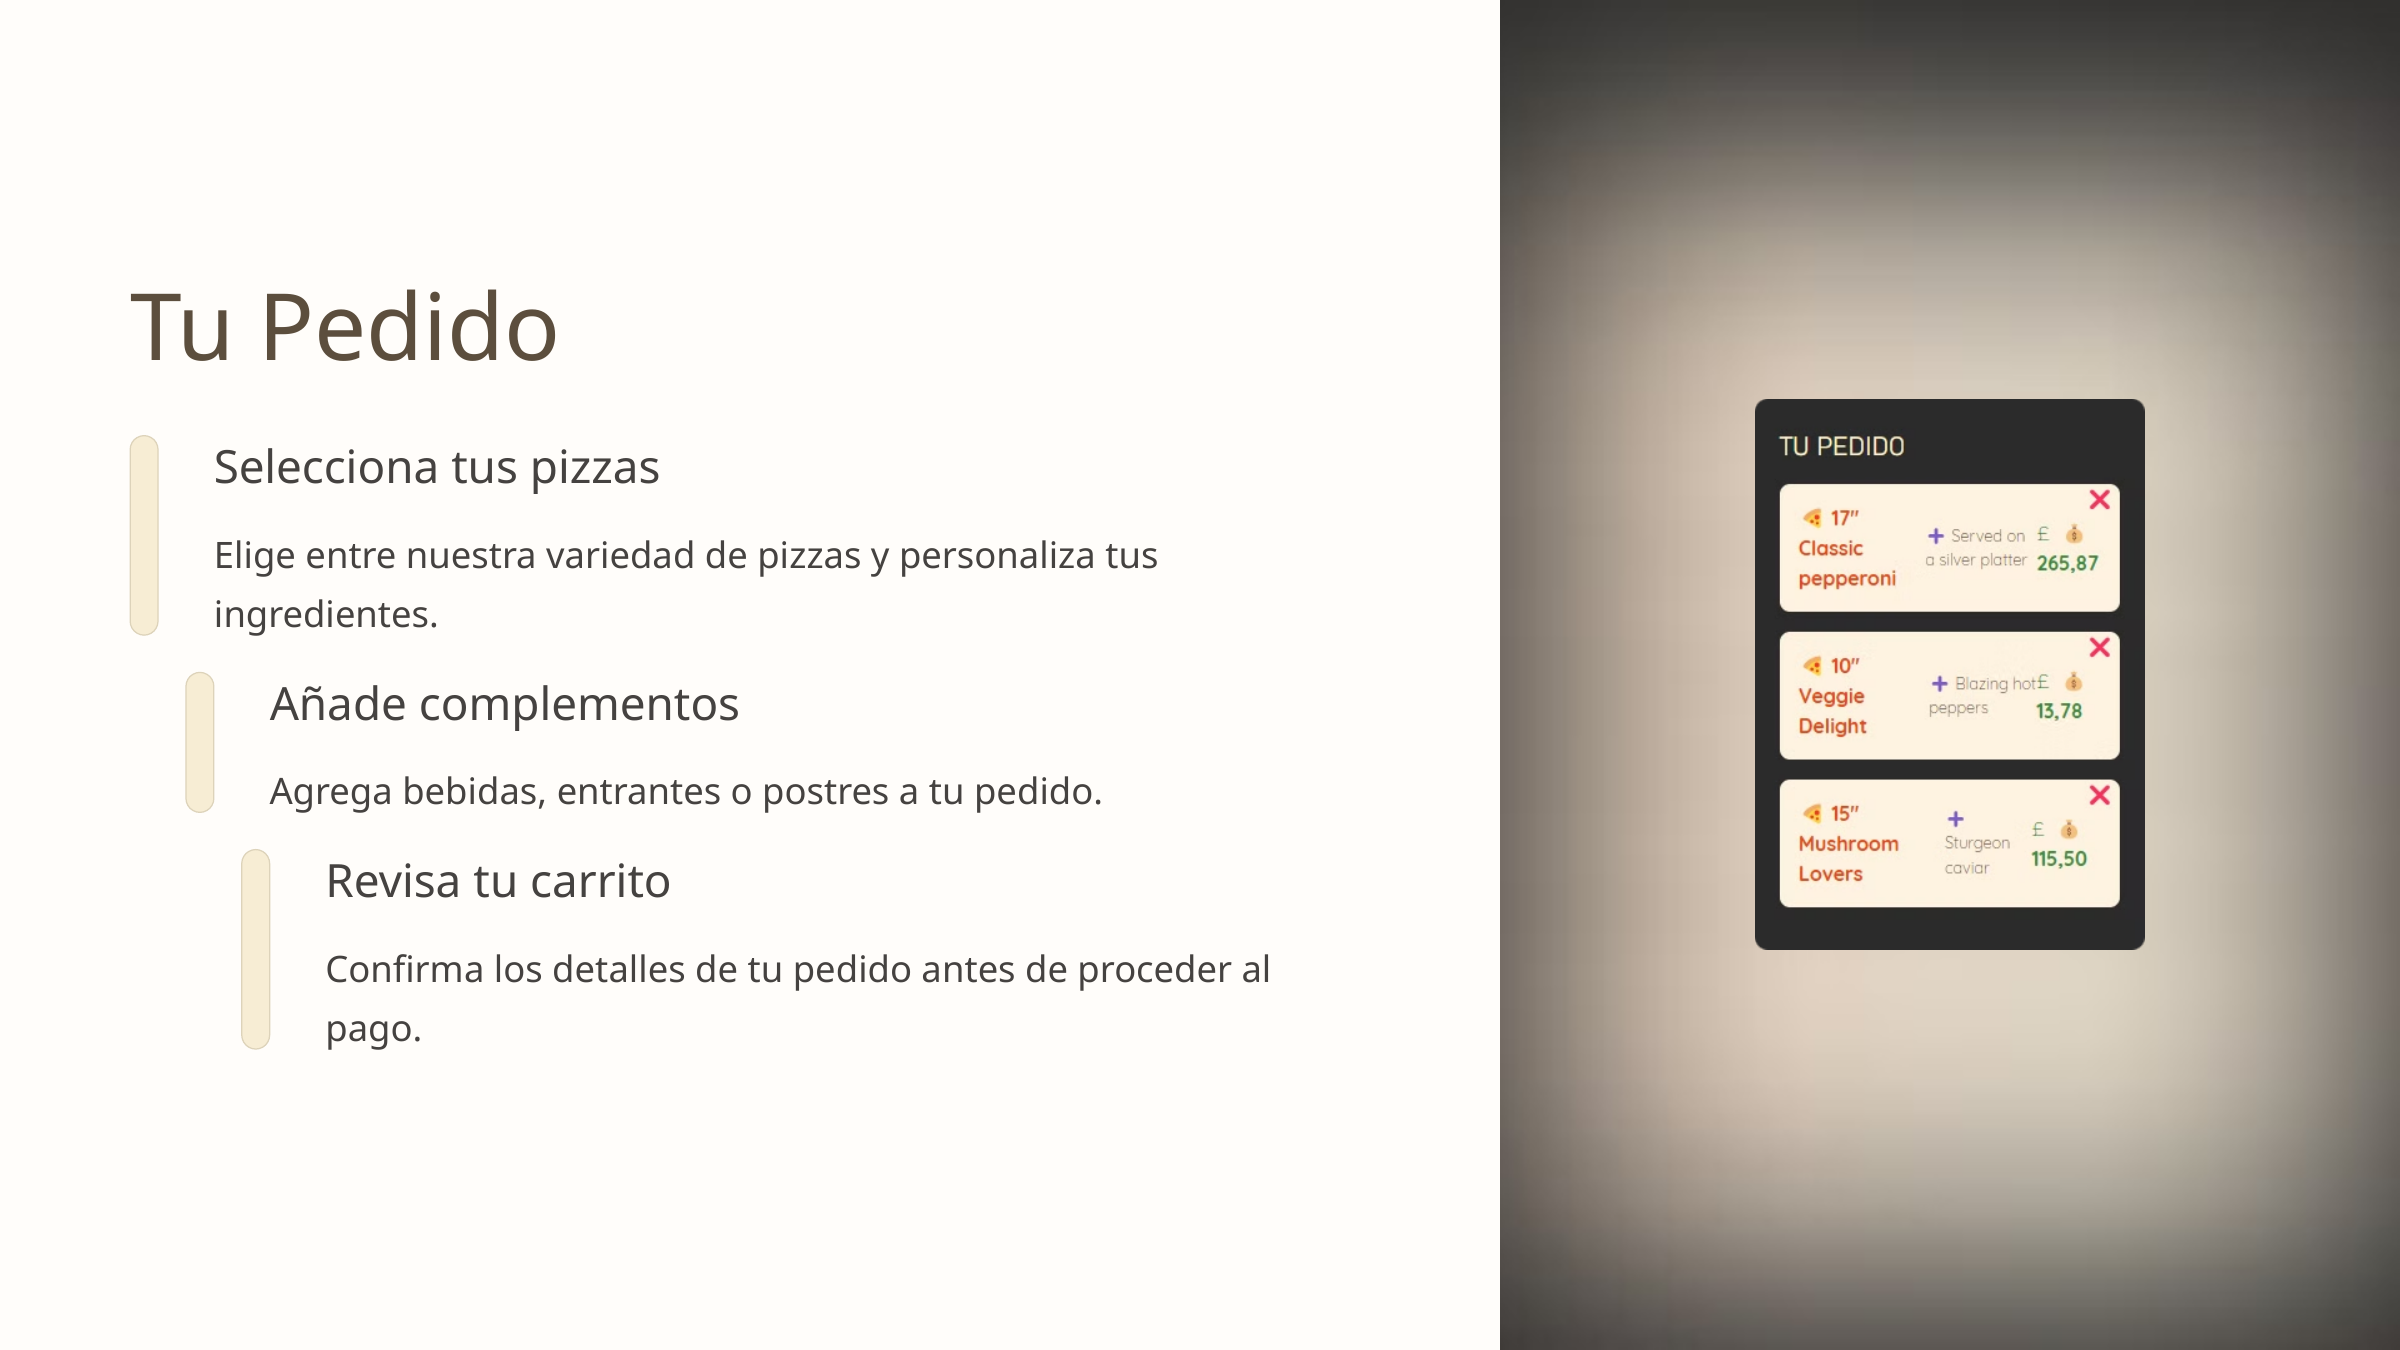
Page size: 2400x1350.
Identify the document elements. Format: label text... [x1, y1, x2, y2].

text_box Selecciona tus pizzas [213, 435, 709, 494]
text_box [130, 435, 159, 636]
text_box Revisa tu carrito [325, 849, 791, 908]
text_box Tu Pedido [130, 263, 1061, 380]
text_box Elige entre nuestra variedad de pizzas y personaliza tus ingredientes. [213, 516, 1370, 636]
text_box Agrega bebidas, entrantes o postres a tu pedido. [269, 752, 1370, 813]
text_box [241, 849, 270, 1050]
picture [1499, 0, 2400, 1350]
text_box Confirma los detalles de tu pedido antes de proceder al pago. [325, 930, 1370, 1049]
text_box Añade complementos [269, 672, 791, 731]
text_box [185, 672, 214, 813]
